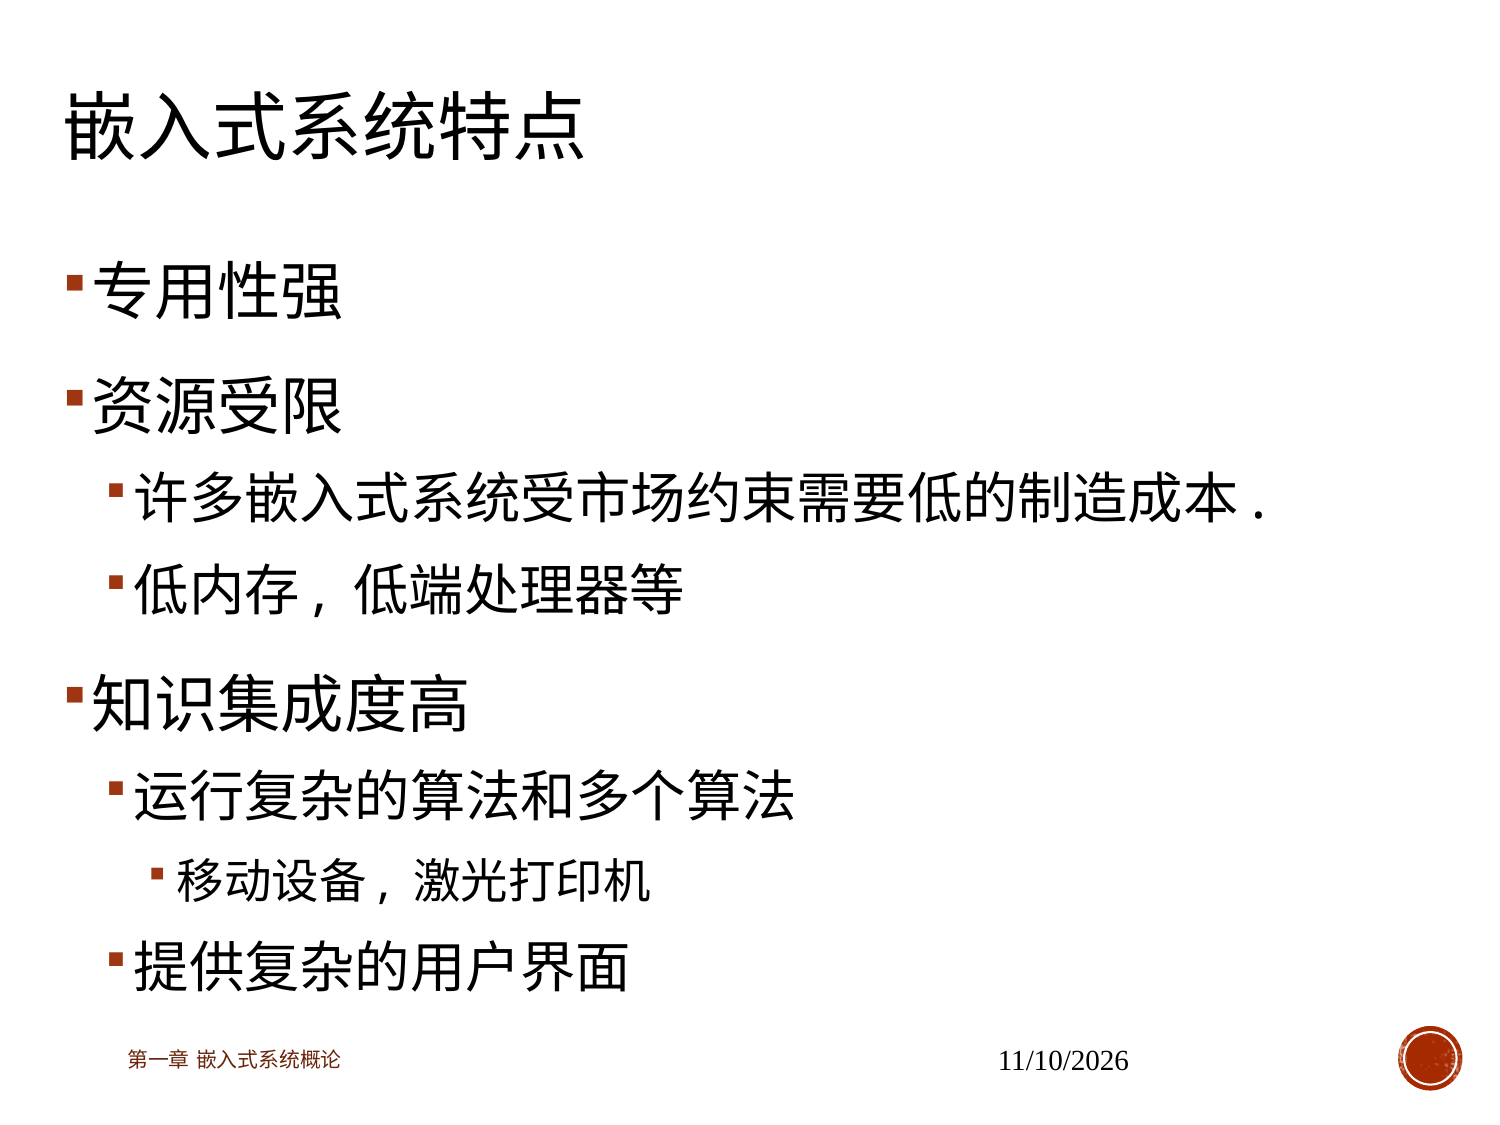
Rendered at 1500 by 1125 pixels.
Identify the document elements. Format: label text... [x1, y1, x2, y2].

list 专用性强 资源受限 许多嵌入式系统受市场约束需要低的制造成本. 低内存, 低端处理器等 知识集成度高 运行复杂的算法和多个算法 移动设备, 激光打印机 提供复杂的用户界面 [47, 228, 1471, 1013]
slide_number [982, 1028, 1386, 1089]
slide_number [1391, 1028, 1471, 1089]
footer 第一章 嵌入式系统概论 [112, 1028, 891, 1089]
title 嵌入式系统特点 [47, 46, 1471, 215]
